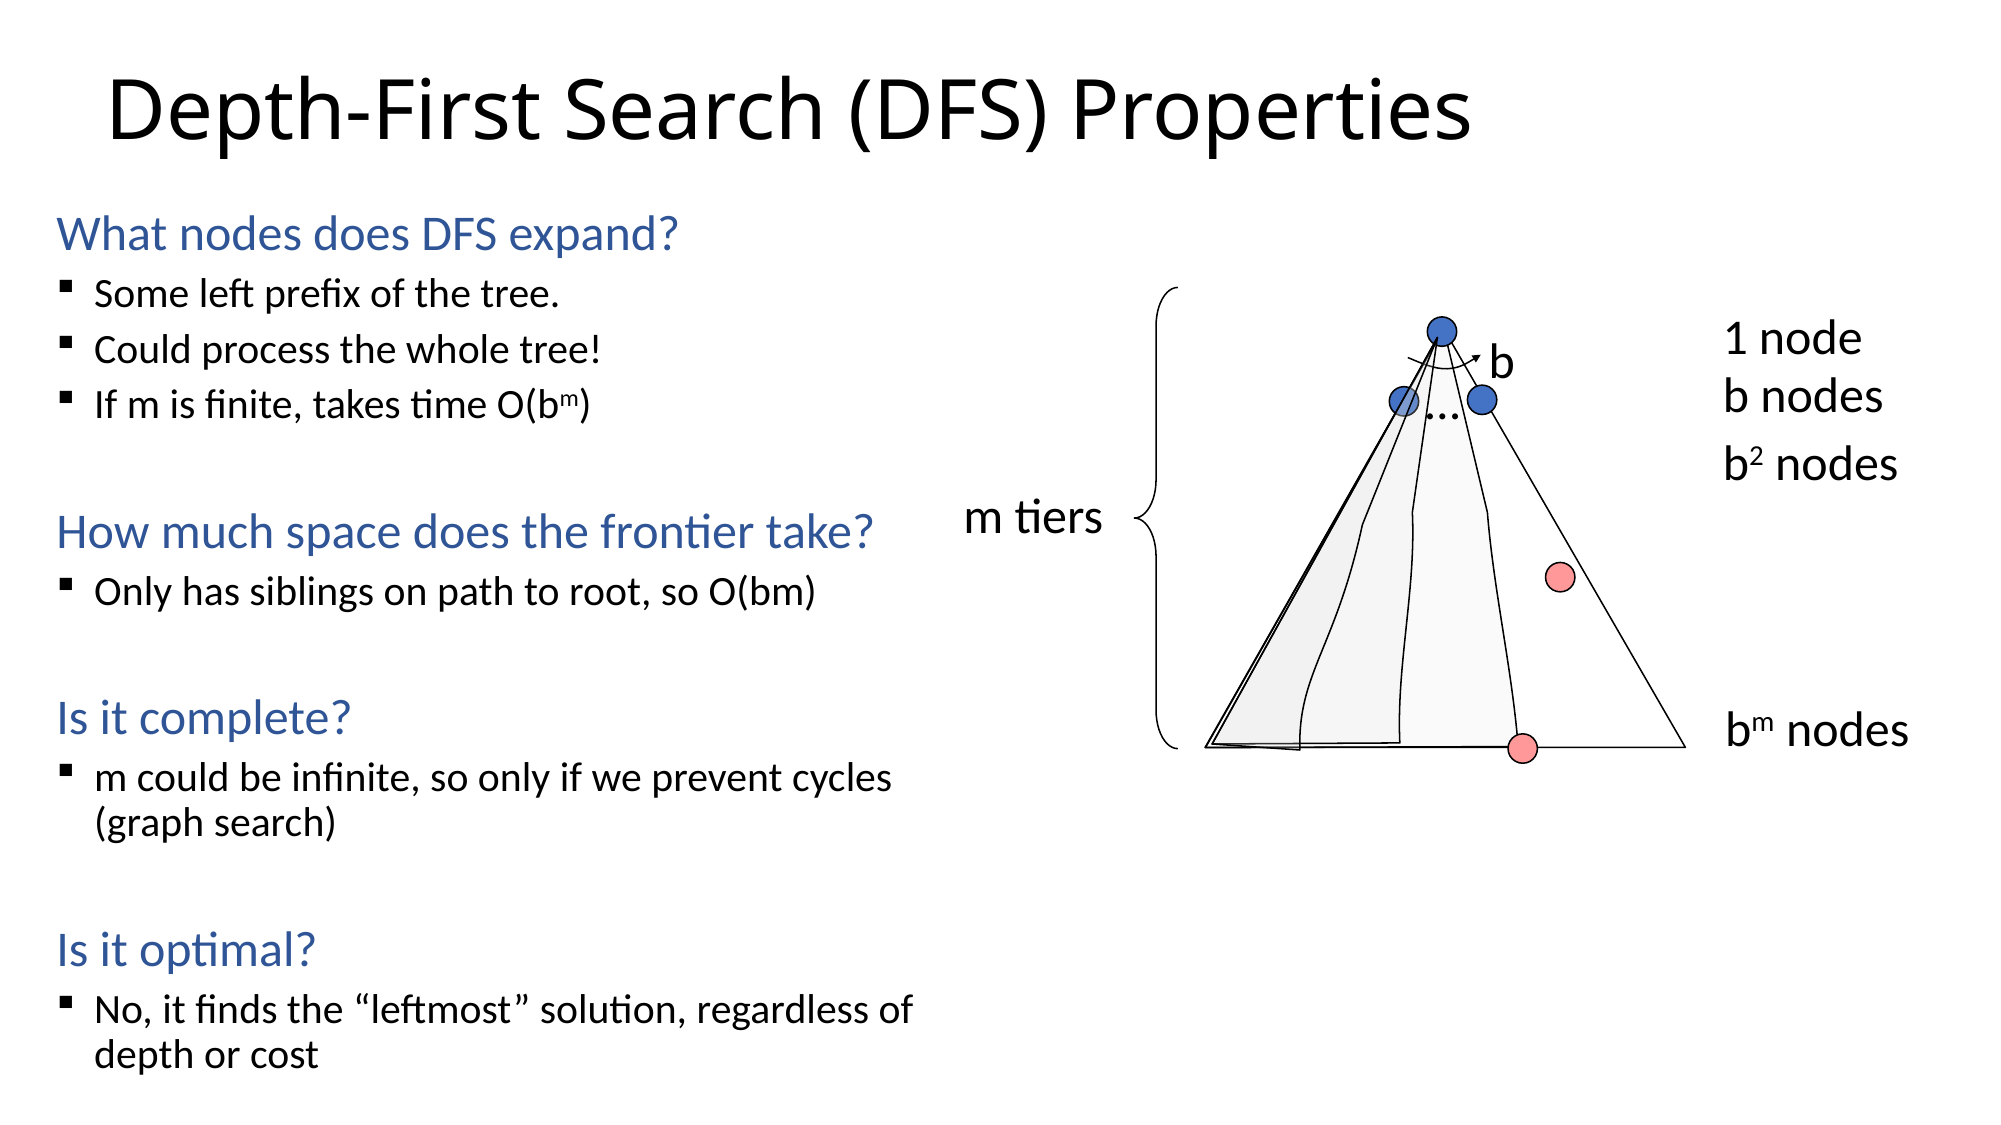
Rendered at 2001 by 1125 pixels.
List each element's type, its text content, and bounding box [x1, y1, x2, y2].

list What nodes does DFS expand? Some left prefix of the tree. Could process the whole tree! If m is finite, takes time O(bm) How much space does the frontier take? Only has siblings on path to root, so O(bm) Is it complete? m could be infinite, so only if we prevent cycles (graph search) Is it optimal? No, it finds the “leftmost” solution, regardless of depth or cost [41, 200, 938, 976]
title Depth-First Search (DFS) Properties [90, 60, 1816, 164]
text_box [948, 287, 1950, 766]
